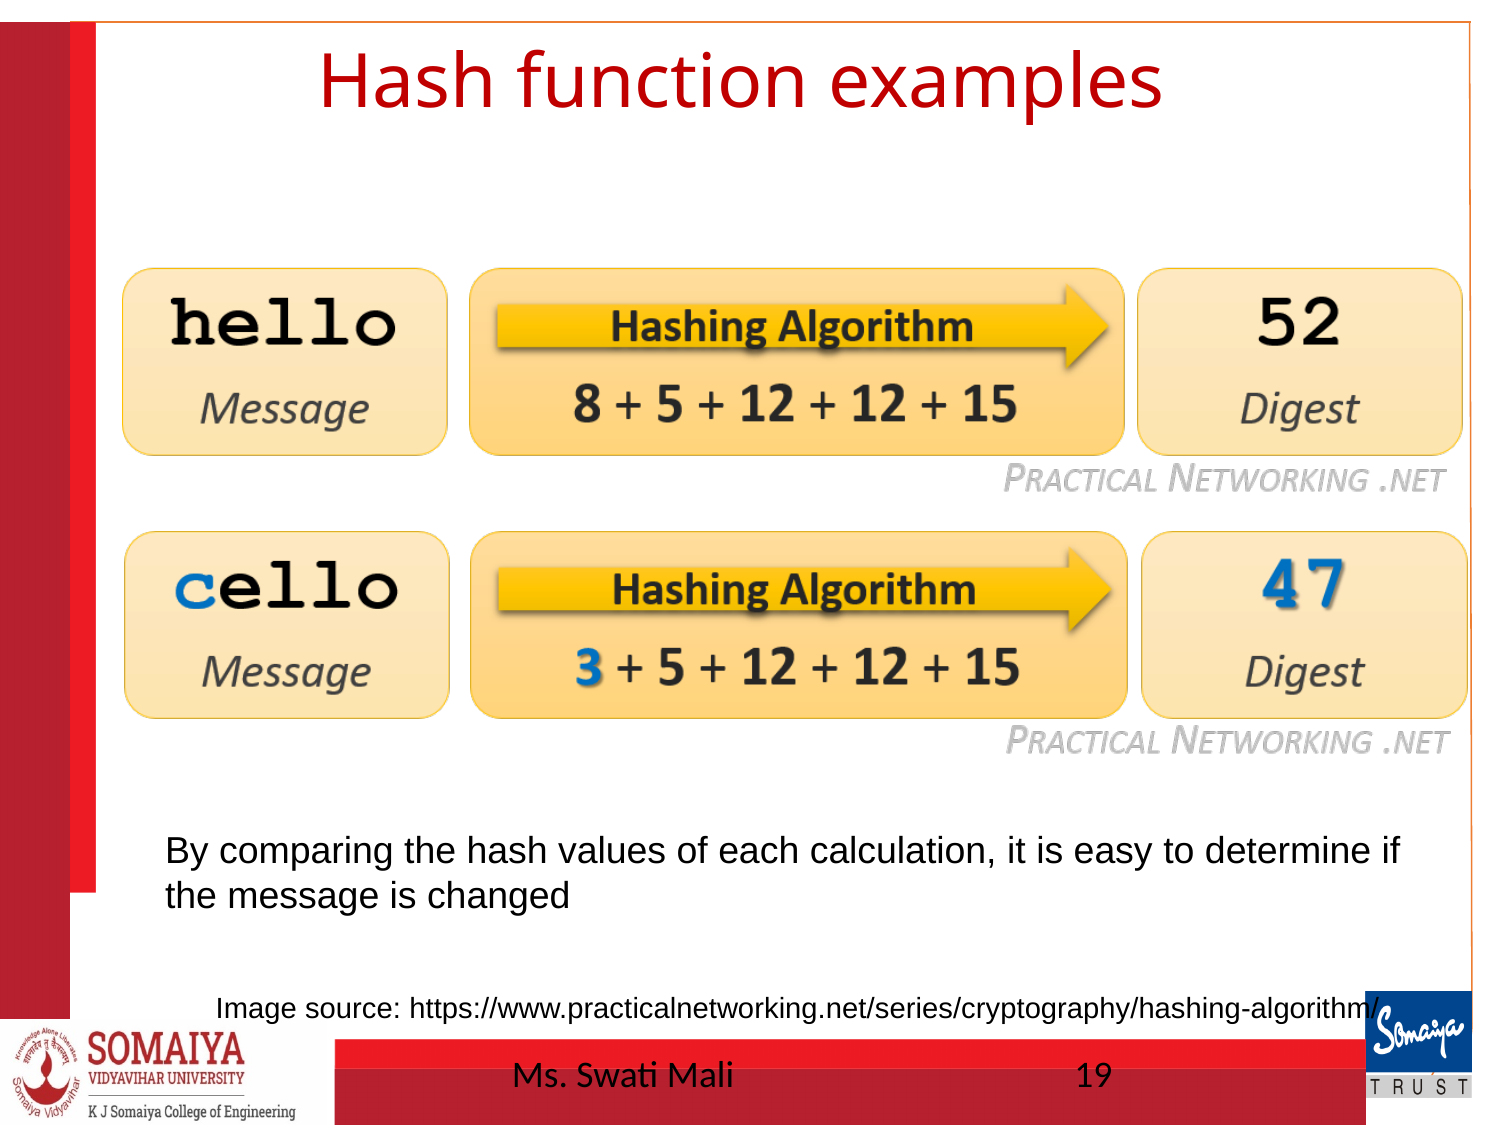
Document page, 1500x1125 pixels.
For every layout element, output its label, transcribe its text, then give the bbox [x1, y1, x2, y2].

text_box By comparing the hash values of each calculation, it is easy to determine if the message is changed [150, 818, 1445, 924]
title Hash function examples [134, 35, 1349, 179]
picture [335, 1040, 1365, 1125]
picture [0, 22, 327, 1125]
footer Ms. Swati Mali [496, 1042, 1004, 1103]
slide_number 19 [1059, 1042, 1397, 1103]
text_box Image source: https://www.practicalnetworking.net/series/cryptography/hashing-algorithm/ [200, 981, 1400, 1032]
picture [121, 252, 1469, 791]
picture [1365, 991, 1472, 1098]
